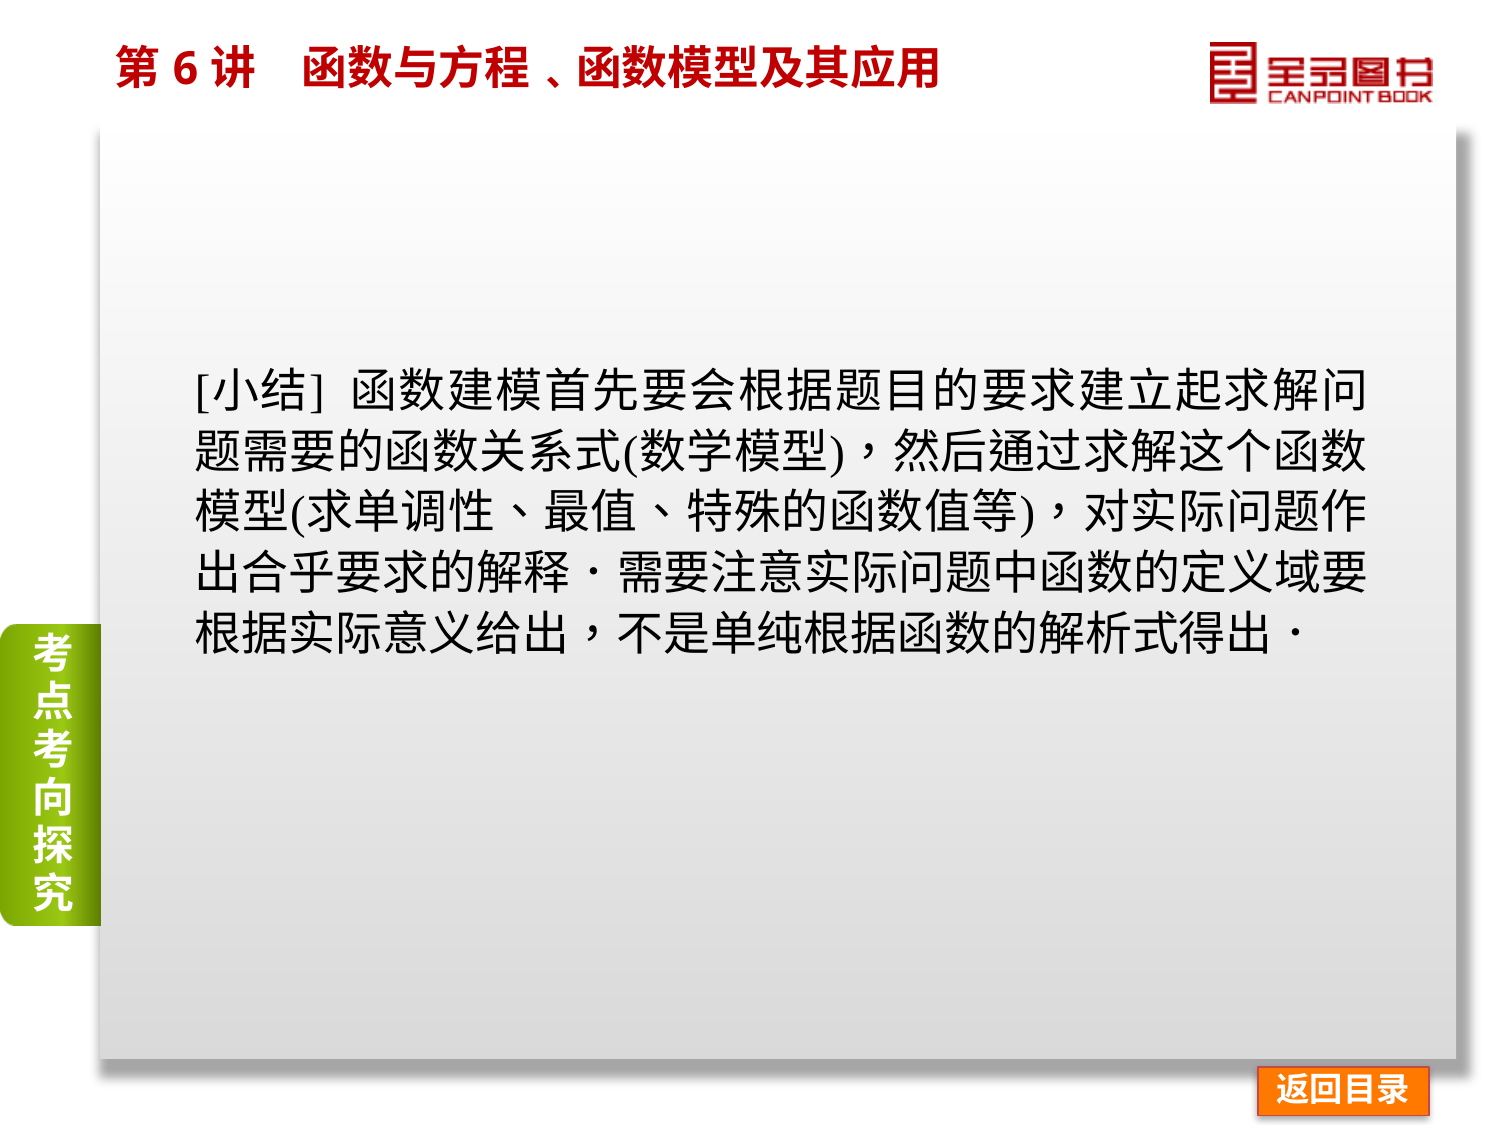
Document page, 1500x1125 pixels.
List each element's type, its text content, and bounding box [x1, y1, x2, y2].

picture [0, 623, 101, 927]
text_box 返回目录 [1257, 1066, 1430, 1116]
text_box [194, 359, 1369, 1000]
picture [1210, 42, 1433, 104]
text_box 第6讲 函数与方程﹑函数模型及其应用 [100, 27, 1199, 106]
